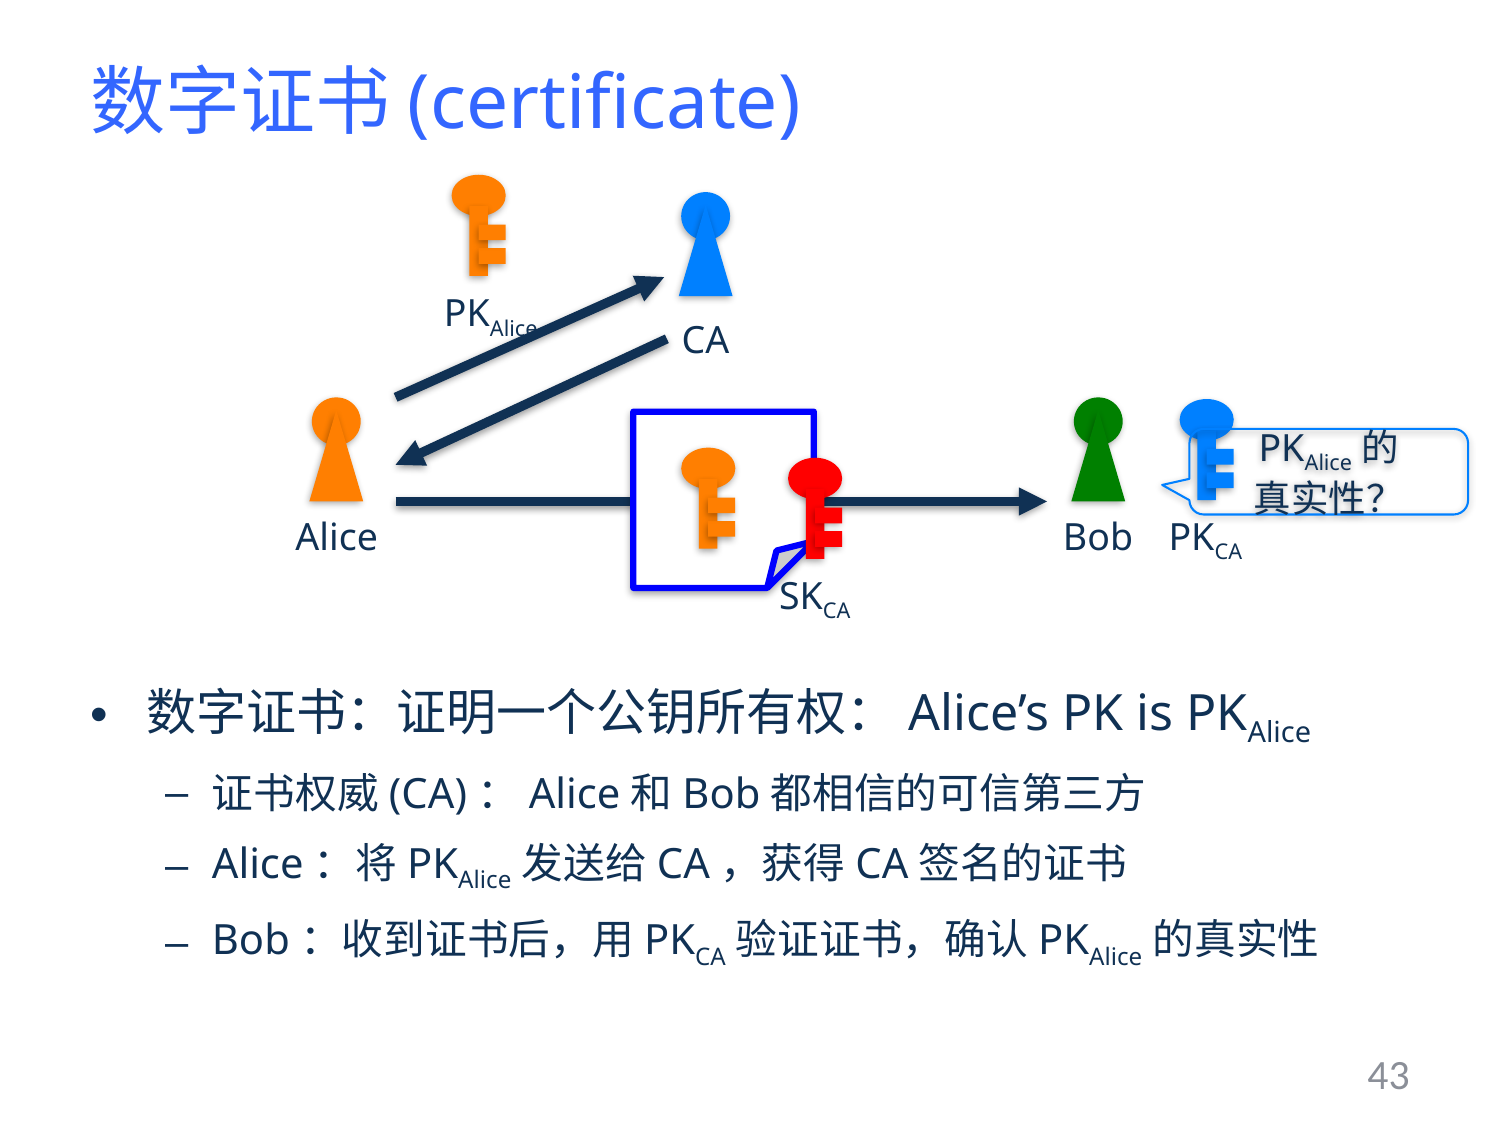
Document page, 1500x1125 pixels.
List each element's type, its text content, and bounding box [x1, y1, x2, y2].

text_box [678, 191, 733, 297]
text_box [1071, 397, 1126, 502]
list 数字证书：证明一个公钥所有权：Alice’s PK is PKAlice 证书权威(CA)：Alice和Bob都相信的可信第三方 Alice：将PKAlice发送给CA，获得CA签名的证书 Bob：收到证书后，用PKCA验证证书，确认PKAlice的真实性 [75, 659, 1425, 1080]
text_box Bob [1048, 505, 1144, 565]
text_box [395, 276, 665, 398]
text_box Alice [280, 505, 394, 565]
slide_number 43 [1074, 1042, 1425, 1103]
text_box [422, 174, 560, 343]
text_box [395, 405, 665, 465]
text_box CA [669, 308, 745, 369]
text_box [309, 397, 364, 502]
title 数字证书(certificate) [75, 4, 1425, 193]
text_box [1149, 398, 1262, 567]
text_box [633, 411, 871, 626]
text_box PKAlice的 真实性？ [1266, 428, 1469, 516]
